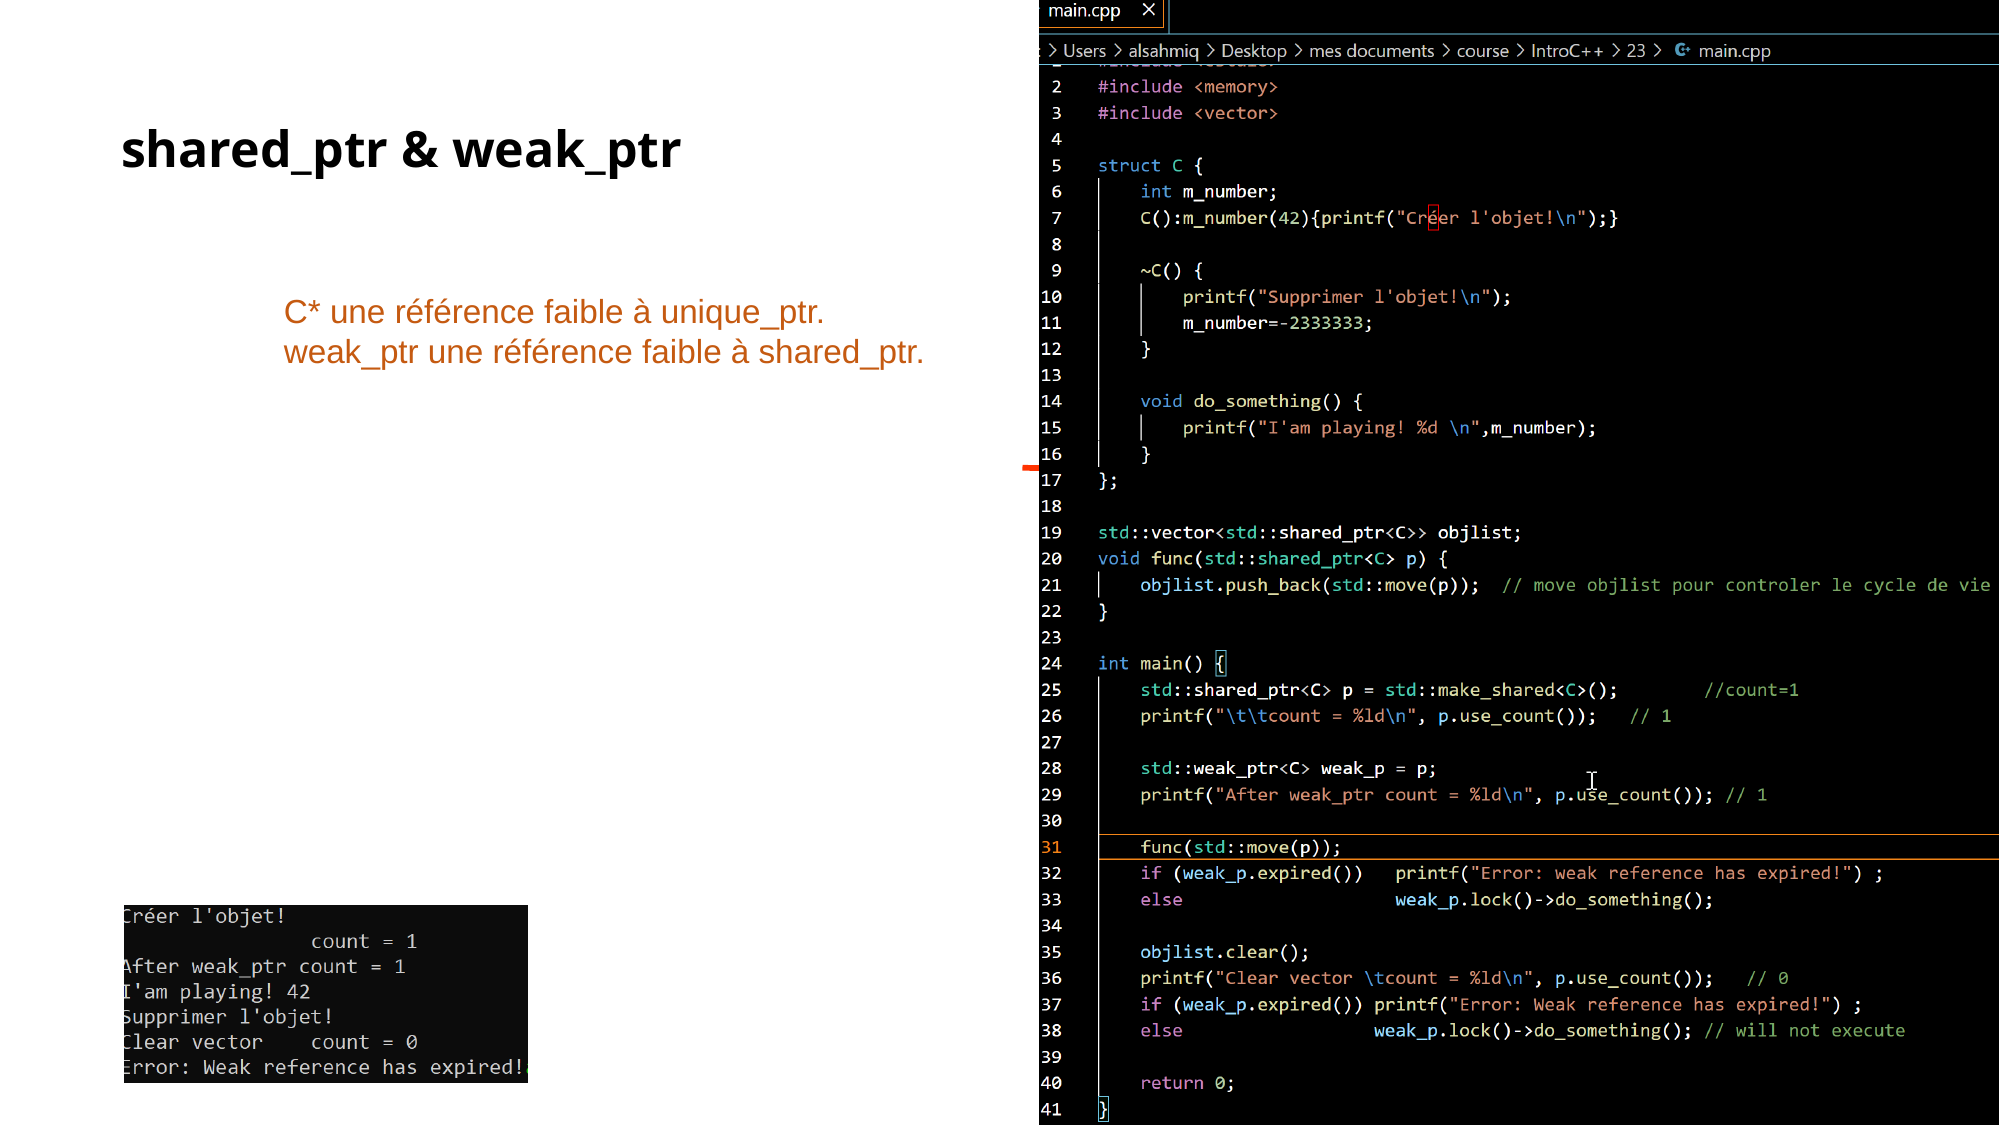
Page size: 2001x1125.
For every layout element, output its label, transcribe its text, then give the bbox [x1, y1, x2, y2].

picture [124, 905, 528, 1083]
picture [1039, 0, 1999, 1125]
text_box C* une référence faible à unique_ptr. weak_ptr une référence faible à shared_ptr. [269, 282, 1017, 417]
title shared_ptr & weak_ptr [106, 42, 1039, 260]
